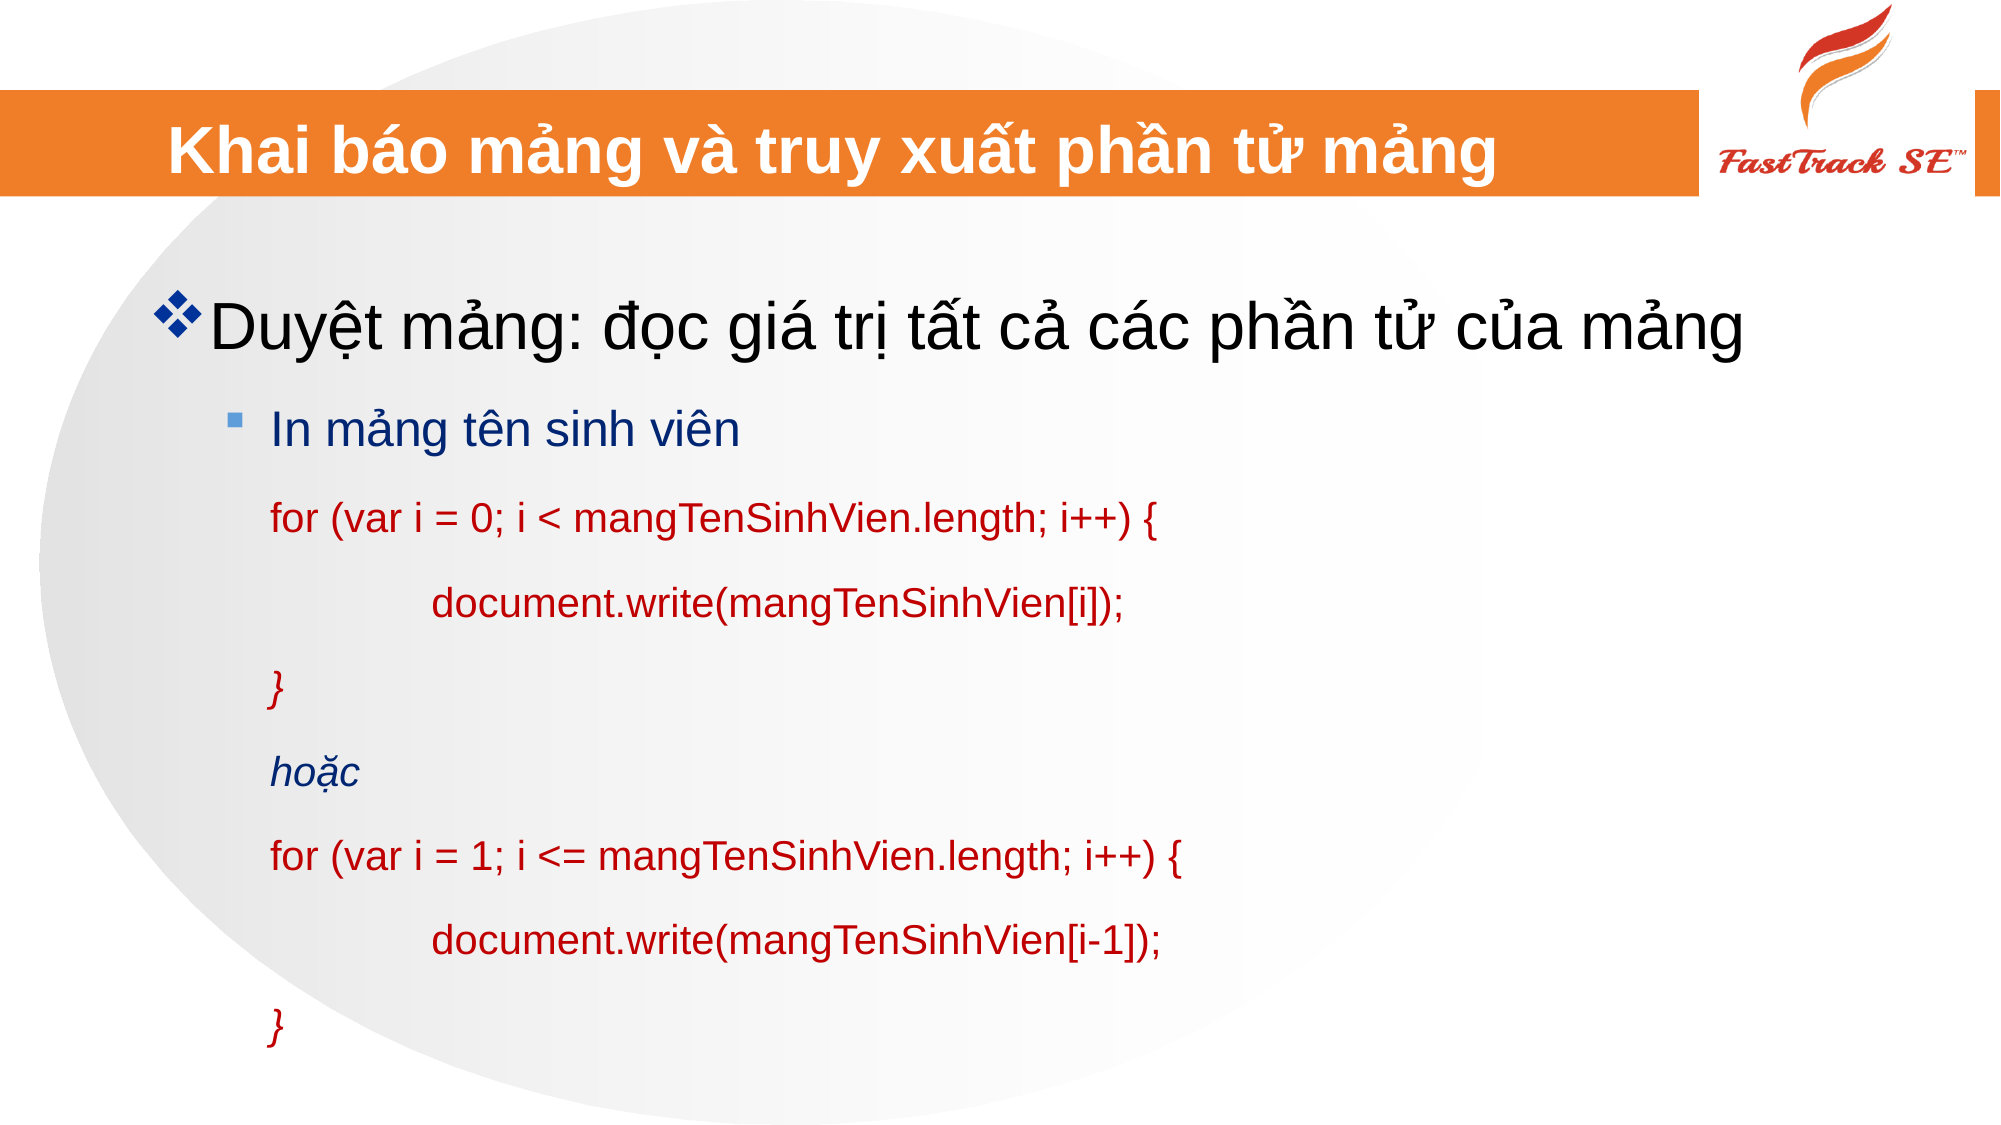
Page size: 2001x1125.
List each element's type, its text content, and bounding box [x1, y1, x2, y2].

list Duyệt mảng: đọc giá trị tất cả các phần tử của mảng In mảng tên sinh viên for (var i = 0; i < mangTenSinhVien.length; i++) { document.write(mangTenSinhVien[i]); } hoặc for (var i = 1; i <= mangTenSinhVien.length; i++) { document.write(mangTenSinhVien[i-1]); } [99, 275, 1909, 1038]
picture [1700, 0, 1975, 192]
title Khai báo mảng và truy xuất phần tử mảng [102, 99, 1567, 194]
